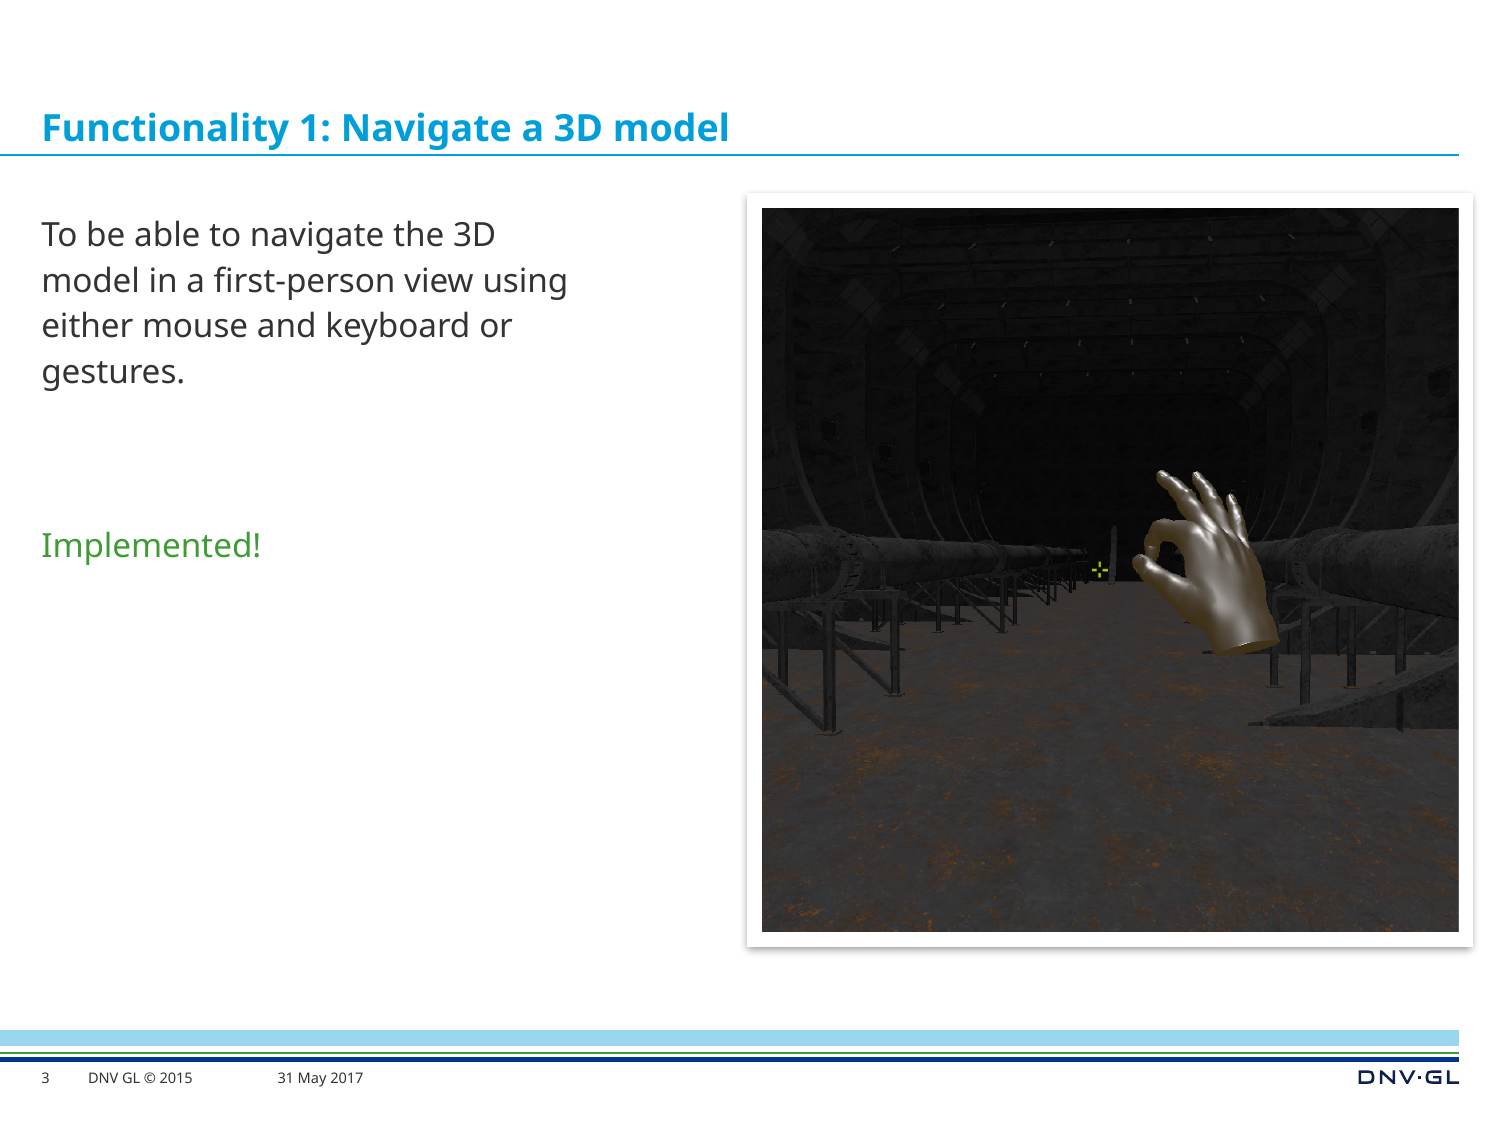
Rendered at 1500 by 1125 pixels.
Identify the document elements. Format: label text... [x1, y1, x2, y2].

picture [761, 207, 1459, 933]
list To be able to navigate the 3D model in a first-person view using either mouse and keyboard or gestures. Implemented! [41, 208, 585, 983]
slide_number 3 [41, 1069, 81, 1099]
title Functionality 1: Navigate a 3D model [41, 39, 1459, 150]
